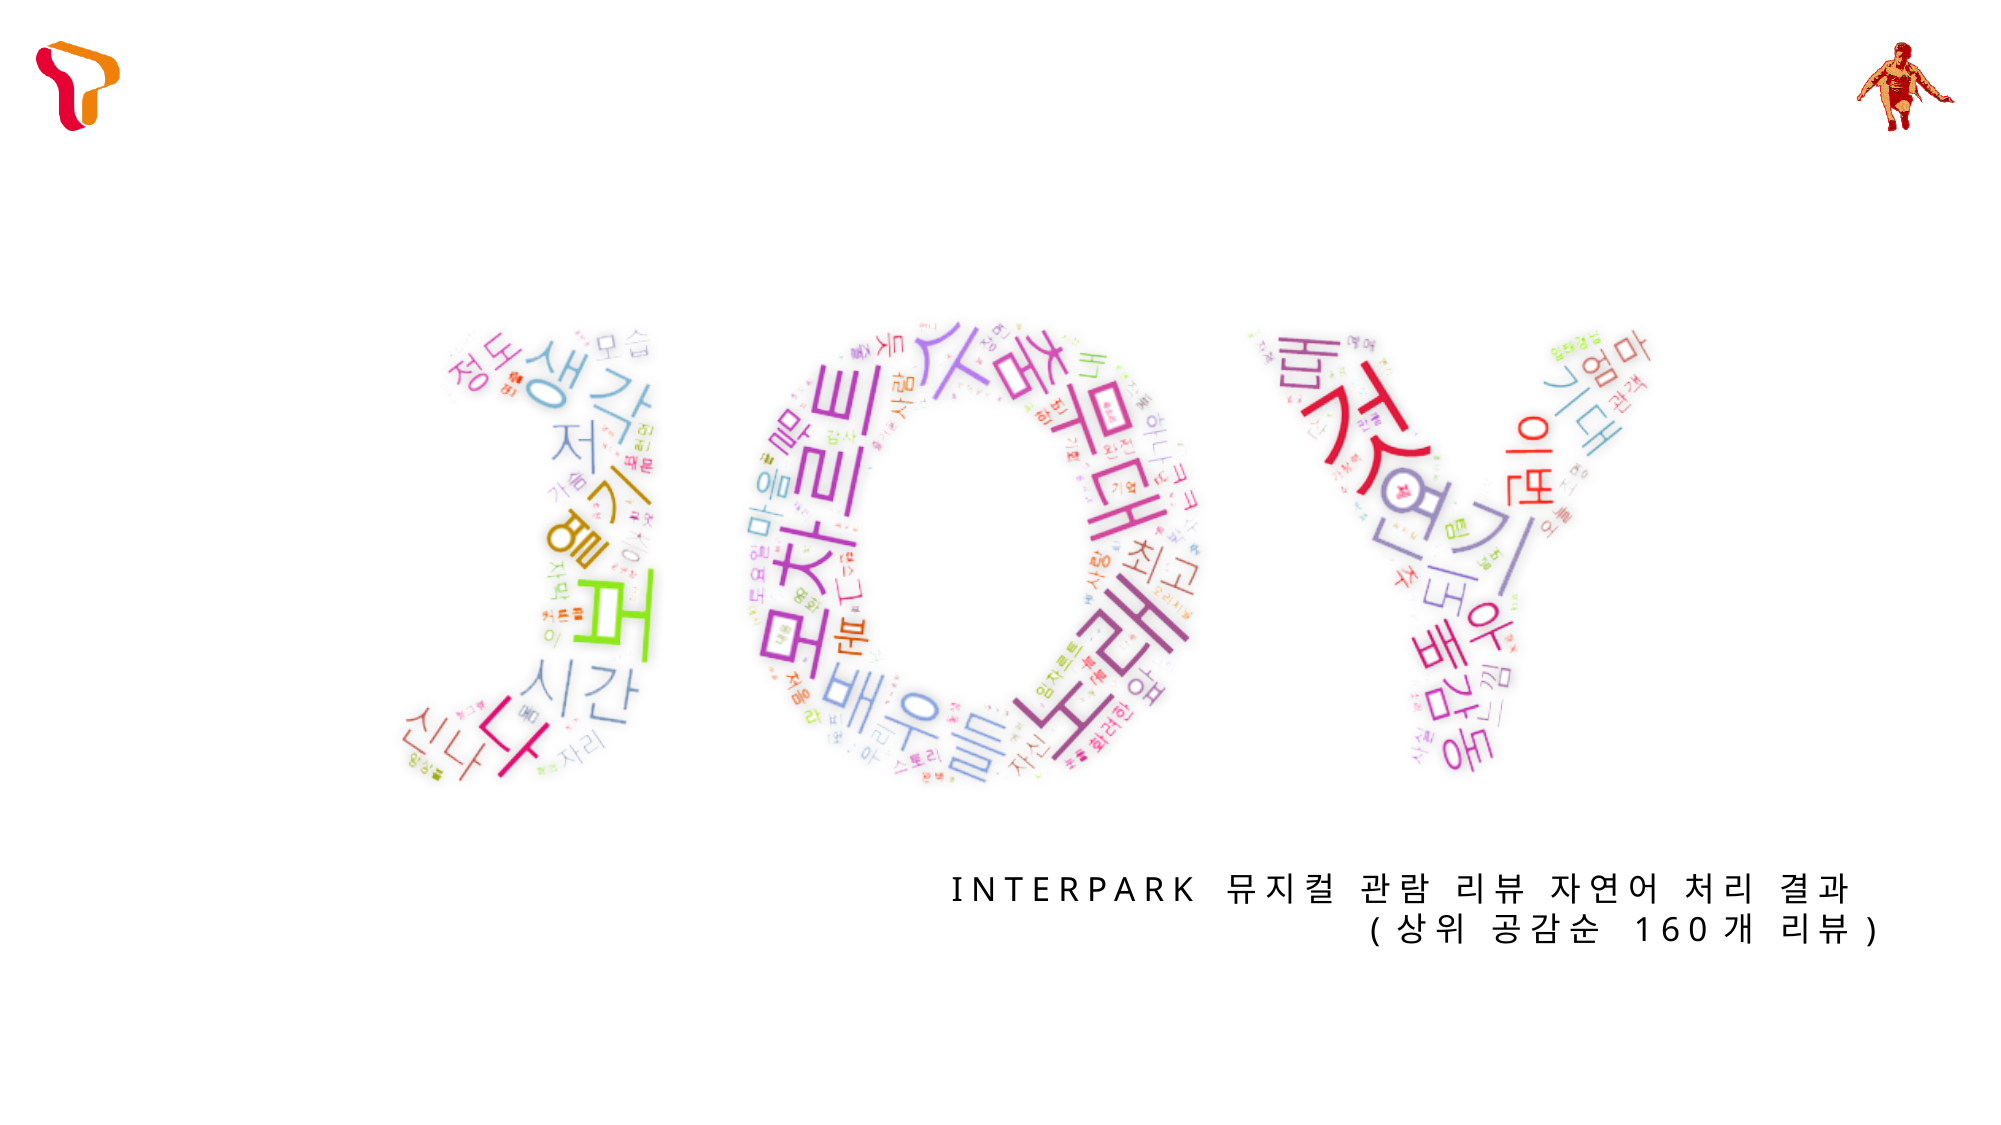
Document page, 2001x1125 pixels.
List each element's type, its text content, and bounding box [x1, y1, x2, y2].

text_box INTERPARK 뮤지컬 관람 리뷰 자연어 처리 결과 (상위 공감순 160개 리뷰) [936, 860, 1891, 956]
picture [1850, 36, 1963, 137]
picture [360, 253, 1698, 824]
picture [36, 41, 120, 131]
